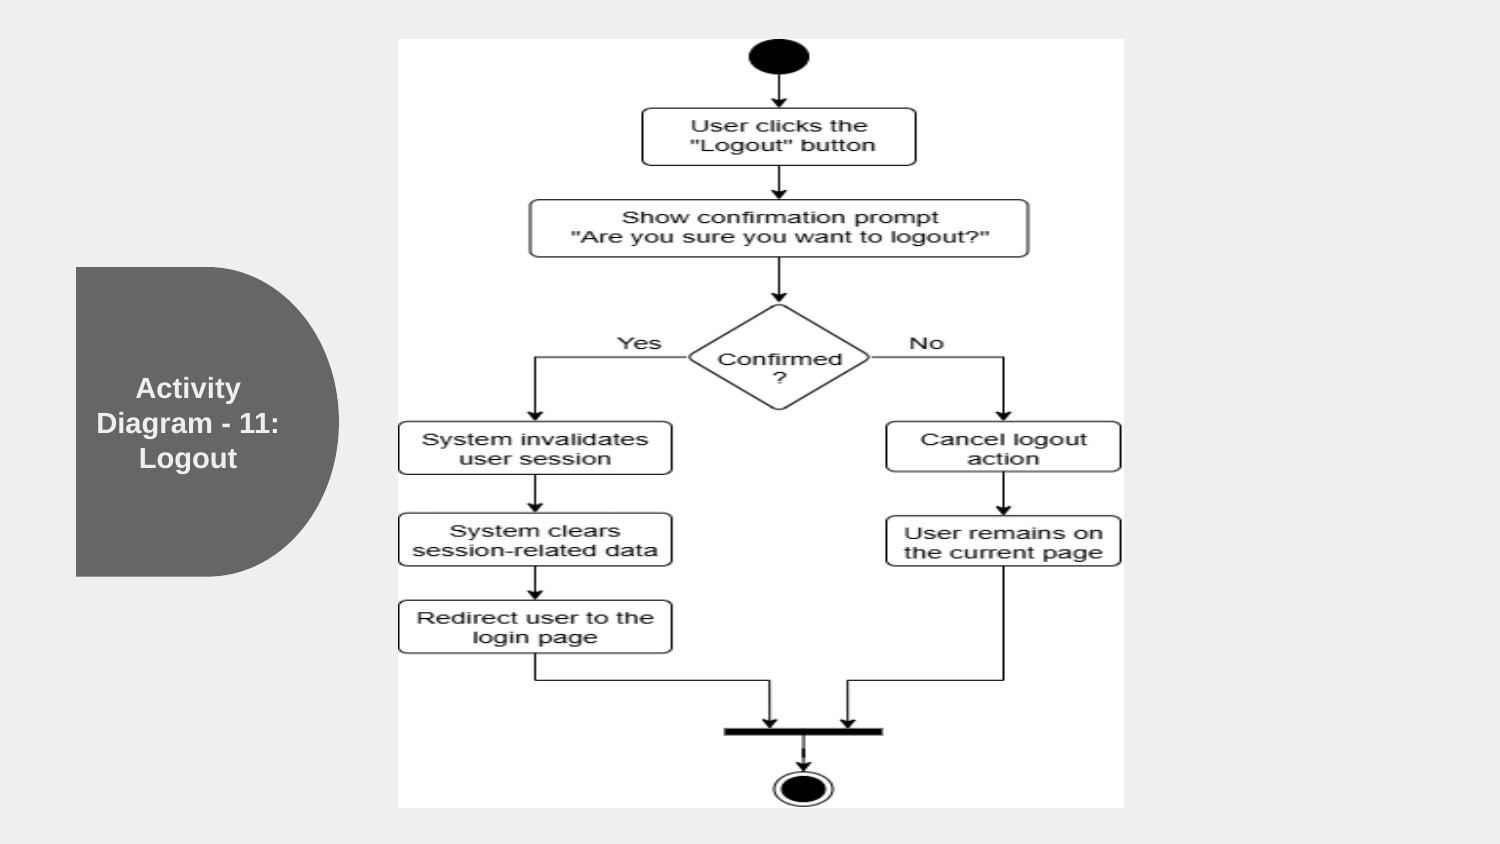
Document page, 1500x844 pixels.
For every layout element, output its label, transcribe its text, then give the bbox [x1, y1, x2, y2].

picture [398, 39, 1125, 809]
text_box Activity Diagram - 11: Logout [73, 264, 342, 579]
